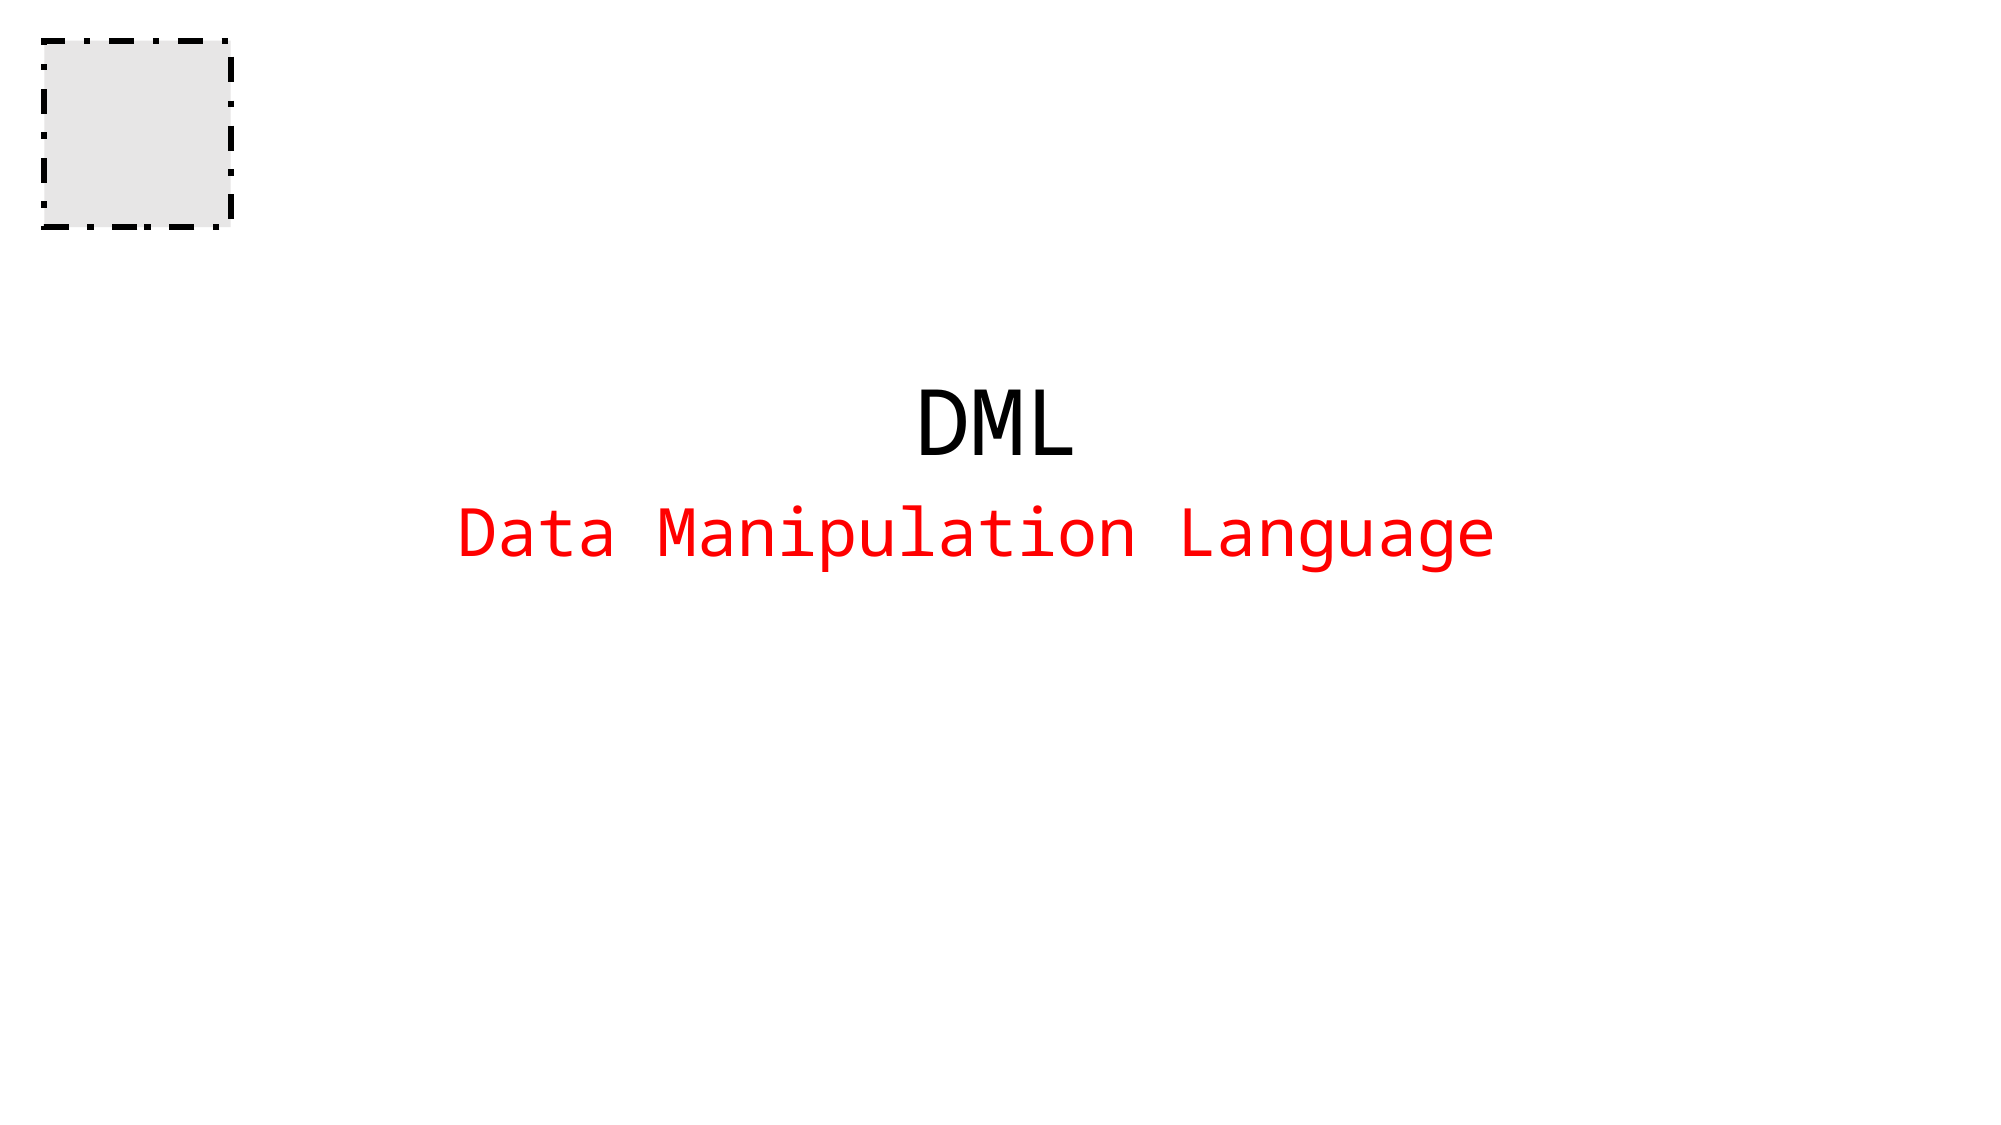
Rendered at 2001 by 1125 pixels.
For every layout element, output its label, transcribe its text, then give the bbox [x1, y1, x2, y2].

text_box Data Manipulation Language [135, 472, 1861, 597]
title DML [135, 317, 1861, 472]
text_box [43, 40, 232, 228]
